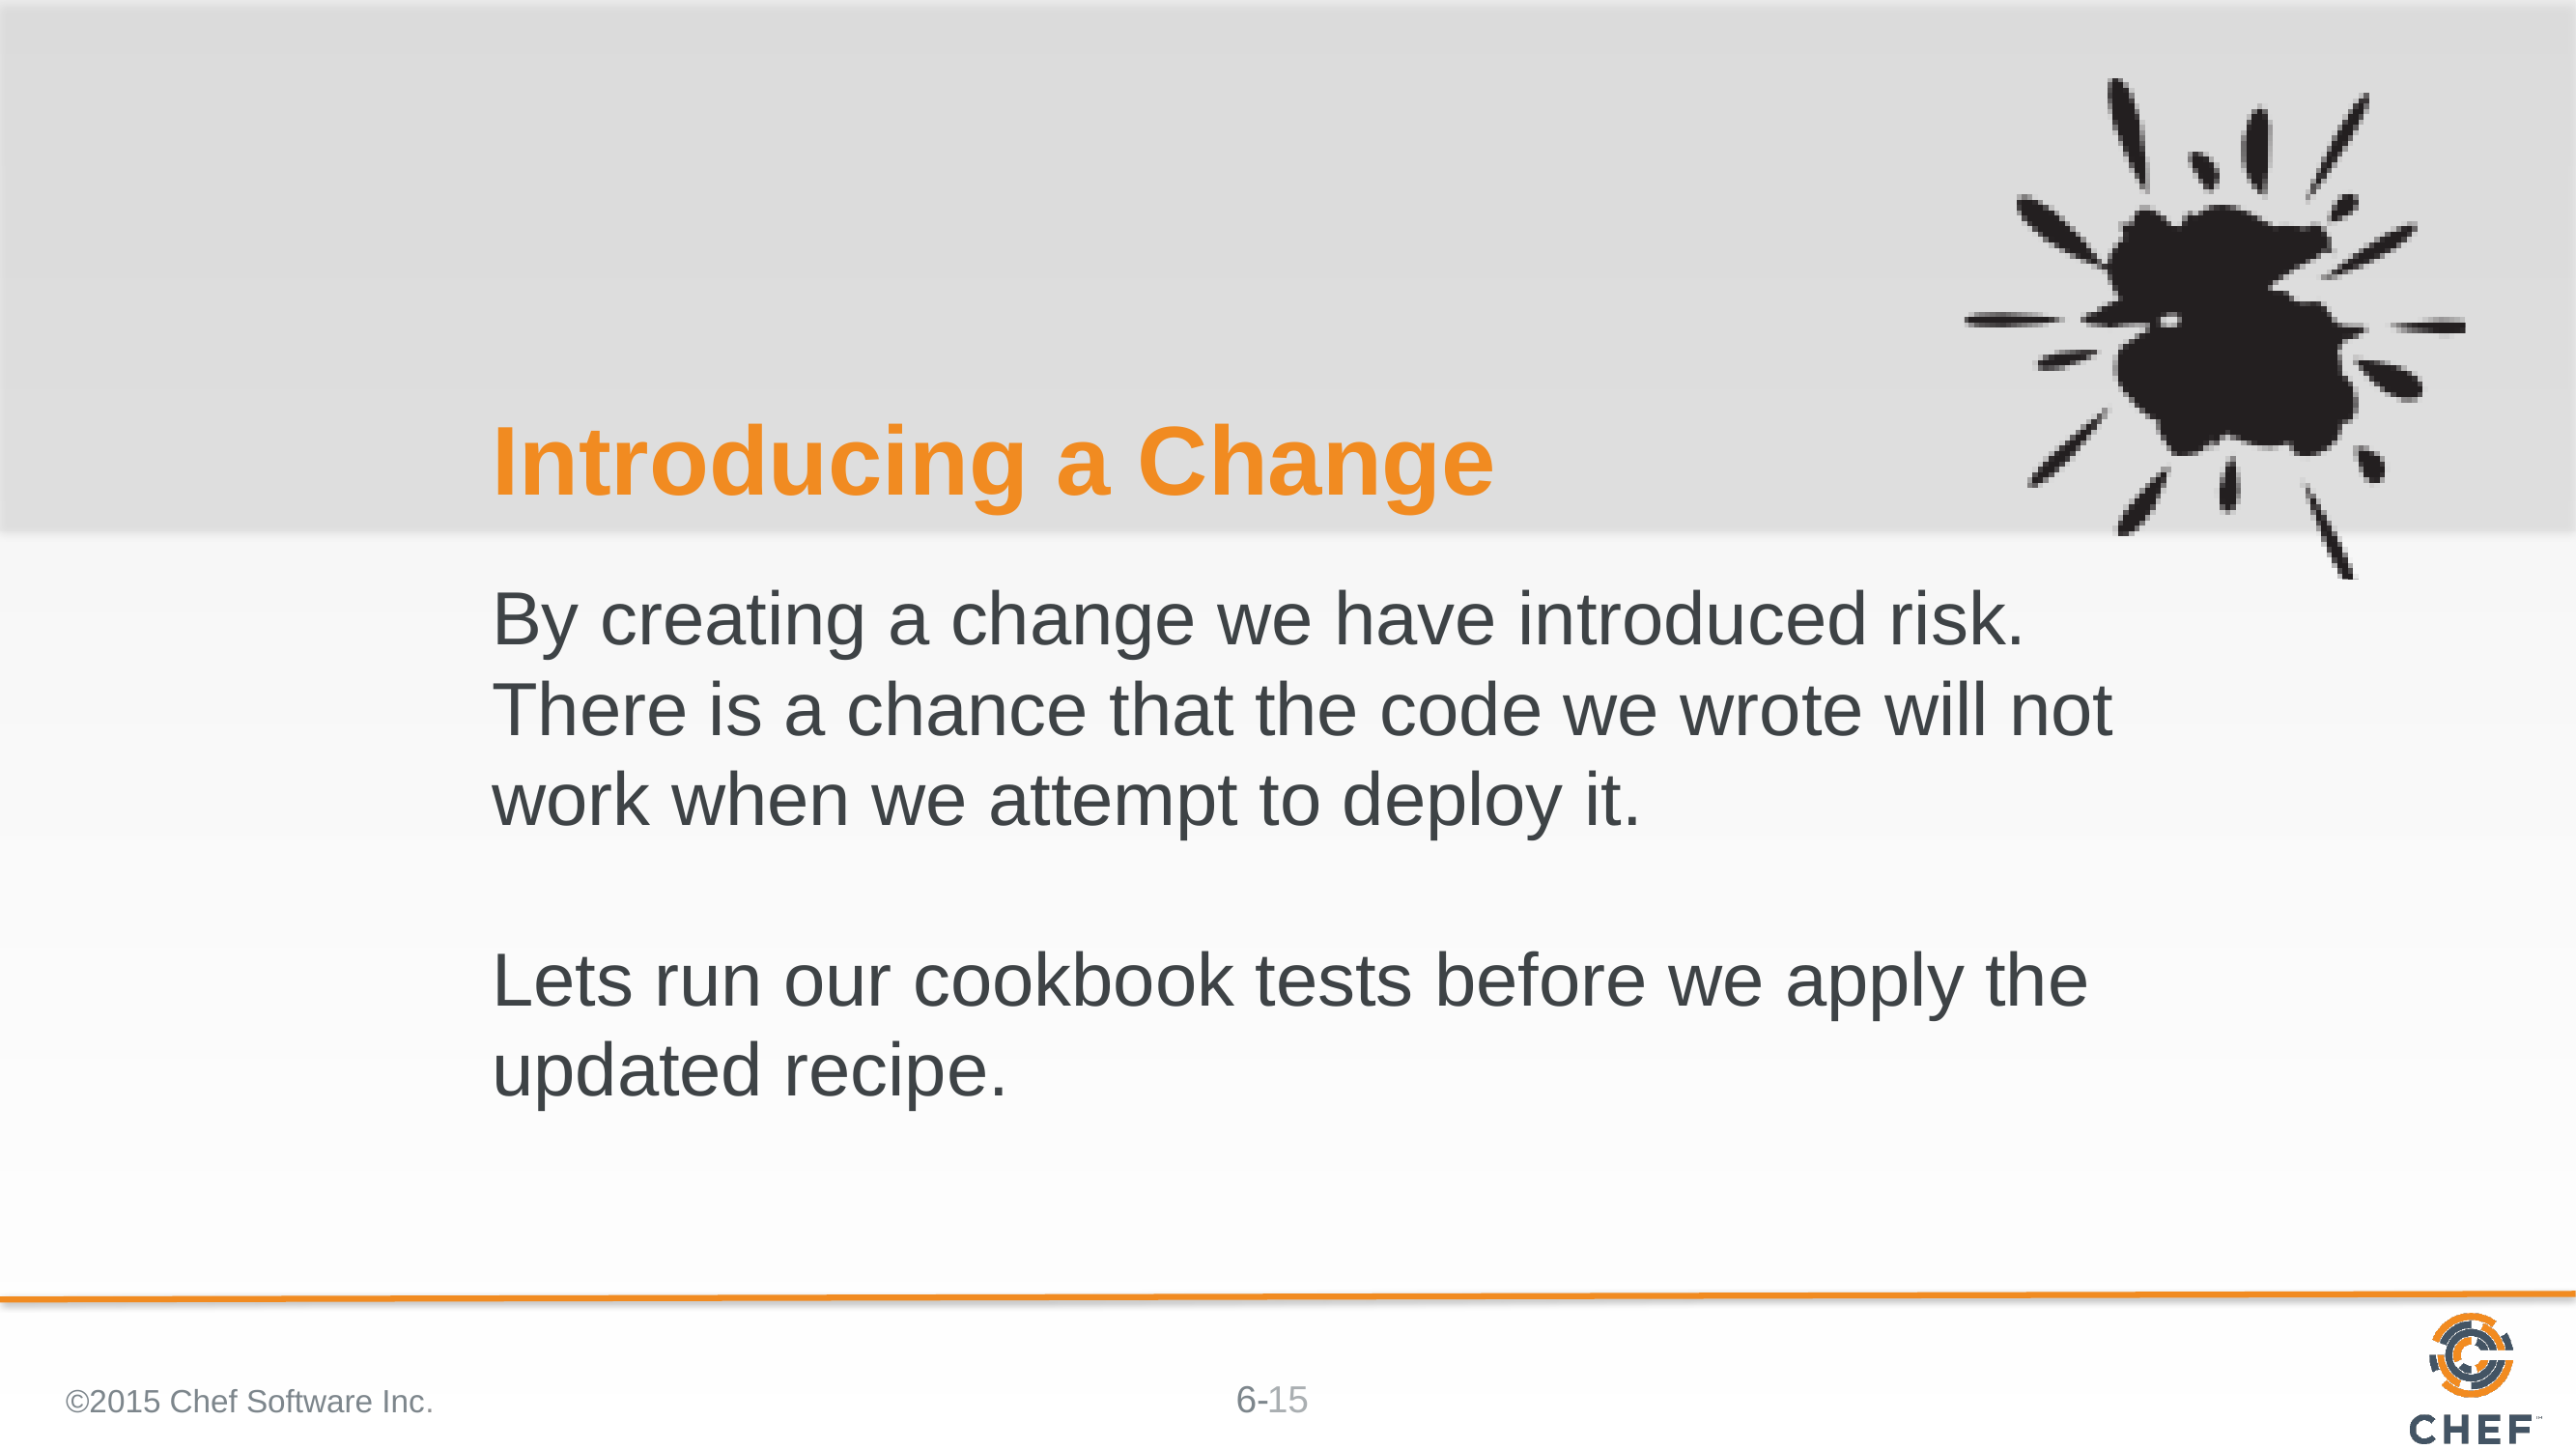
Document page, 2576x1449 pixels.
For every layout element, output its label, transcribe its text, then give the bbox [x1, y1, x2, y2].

title Introducing a Change [477, 395, 2217, 531]
picture [2399, 1297, 2550, 1449]
slide_number 15 [998, 1359, 1578, 1437]
footer ©2015 Chef Software Inc. [51, 1359, 952, 1440]
subtitle By creating a change we have introduced risk. There is a chance that the code we wrote will not work when we attempt to deploy it. Lets run our cookbook tests before we apply the updated recipe. [477, 555, 2217, 1162]
